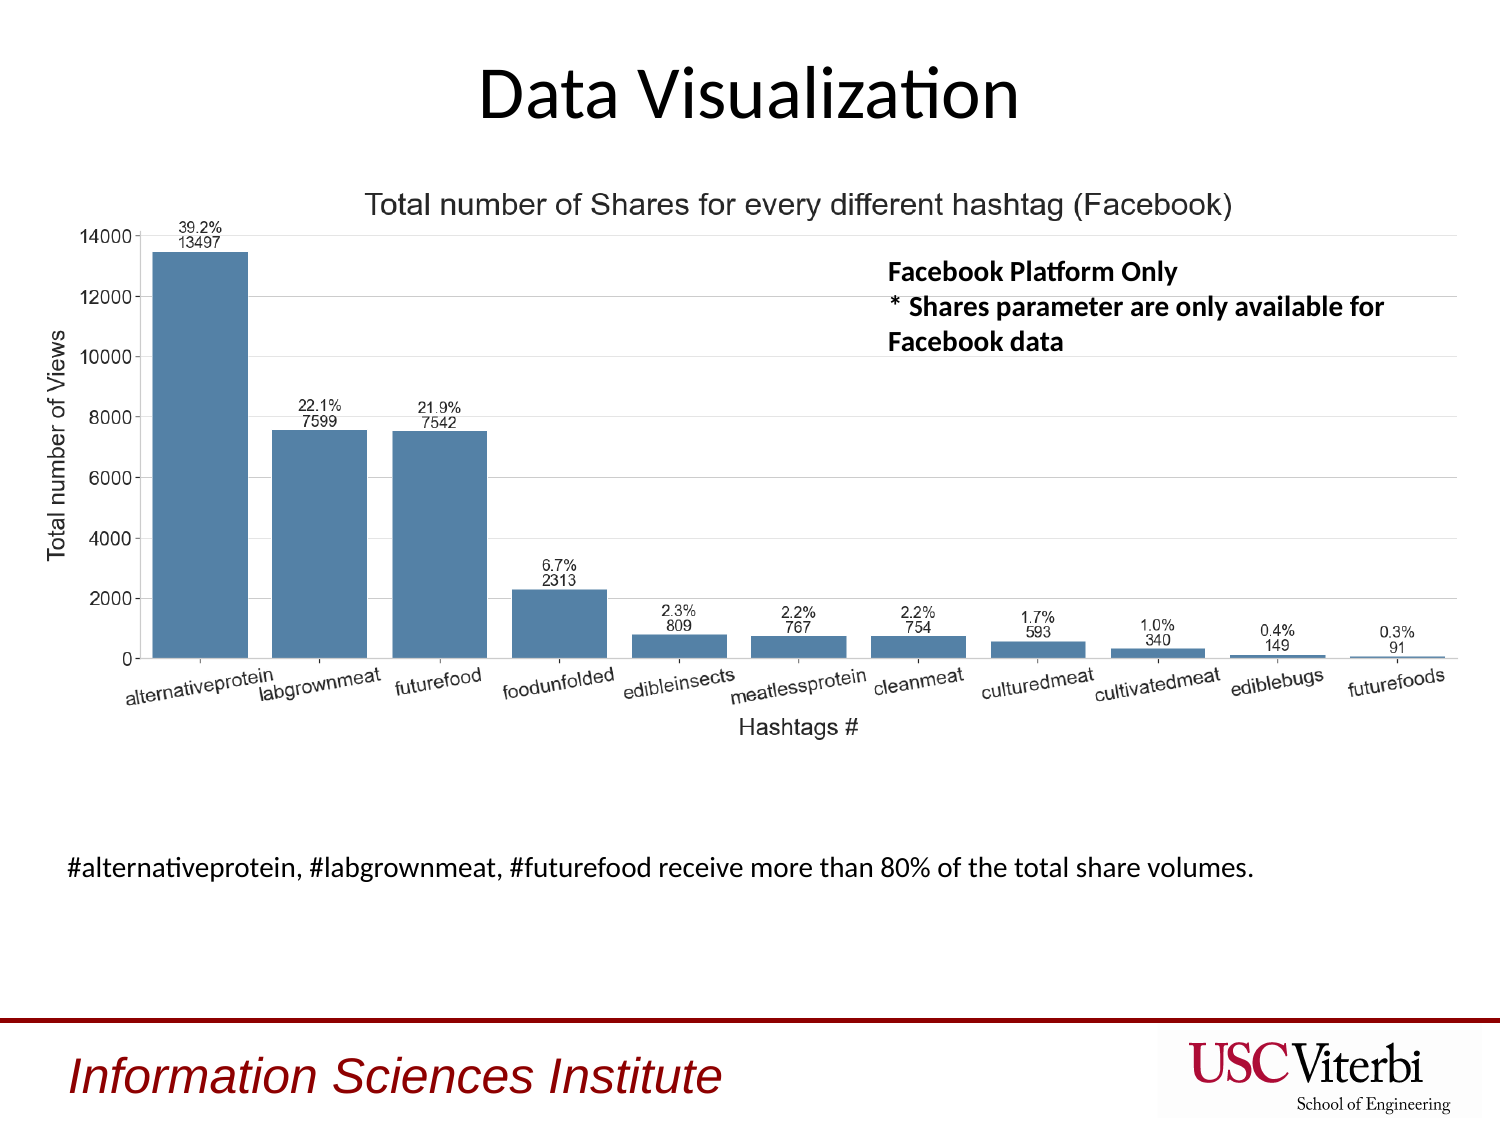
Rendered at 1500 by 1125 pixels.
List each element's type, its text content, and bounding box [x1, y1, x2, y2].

title Data Visualization [75, 36, 1425, 141]
picture [1157, 1023, 1482, 1118]
text_box #alternativeprotein, #labgrownmeat, #futurefood receive more than 80% of the total share volumes. [52, 833, 1471, 899]
picture [42, 186, 1462, 745]
